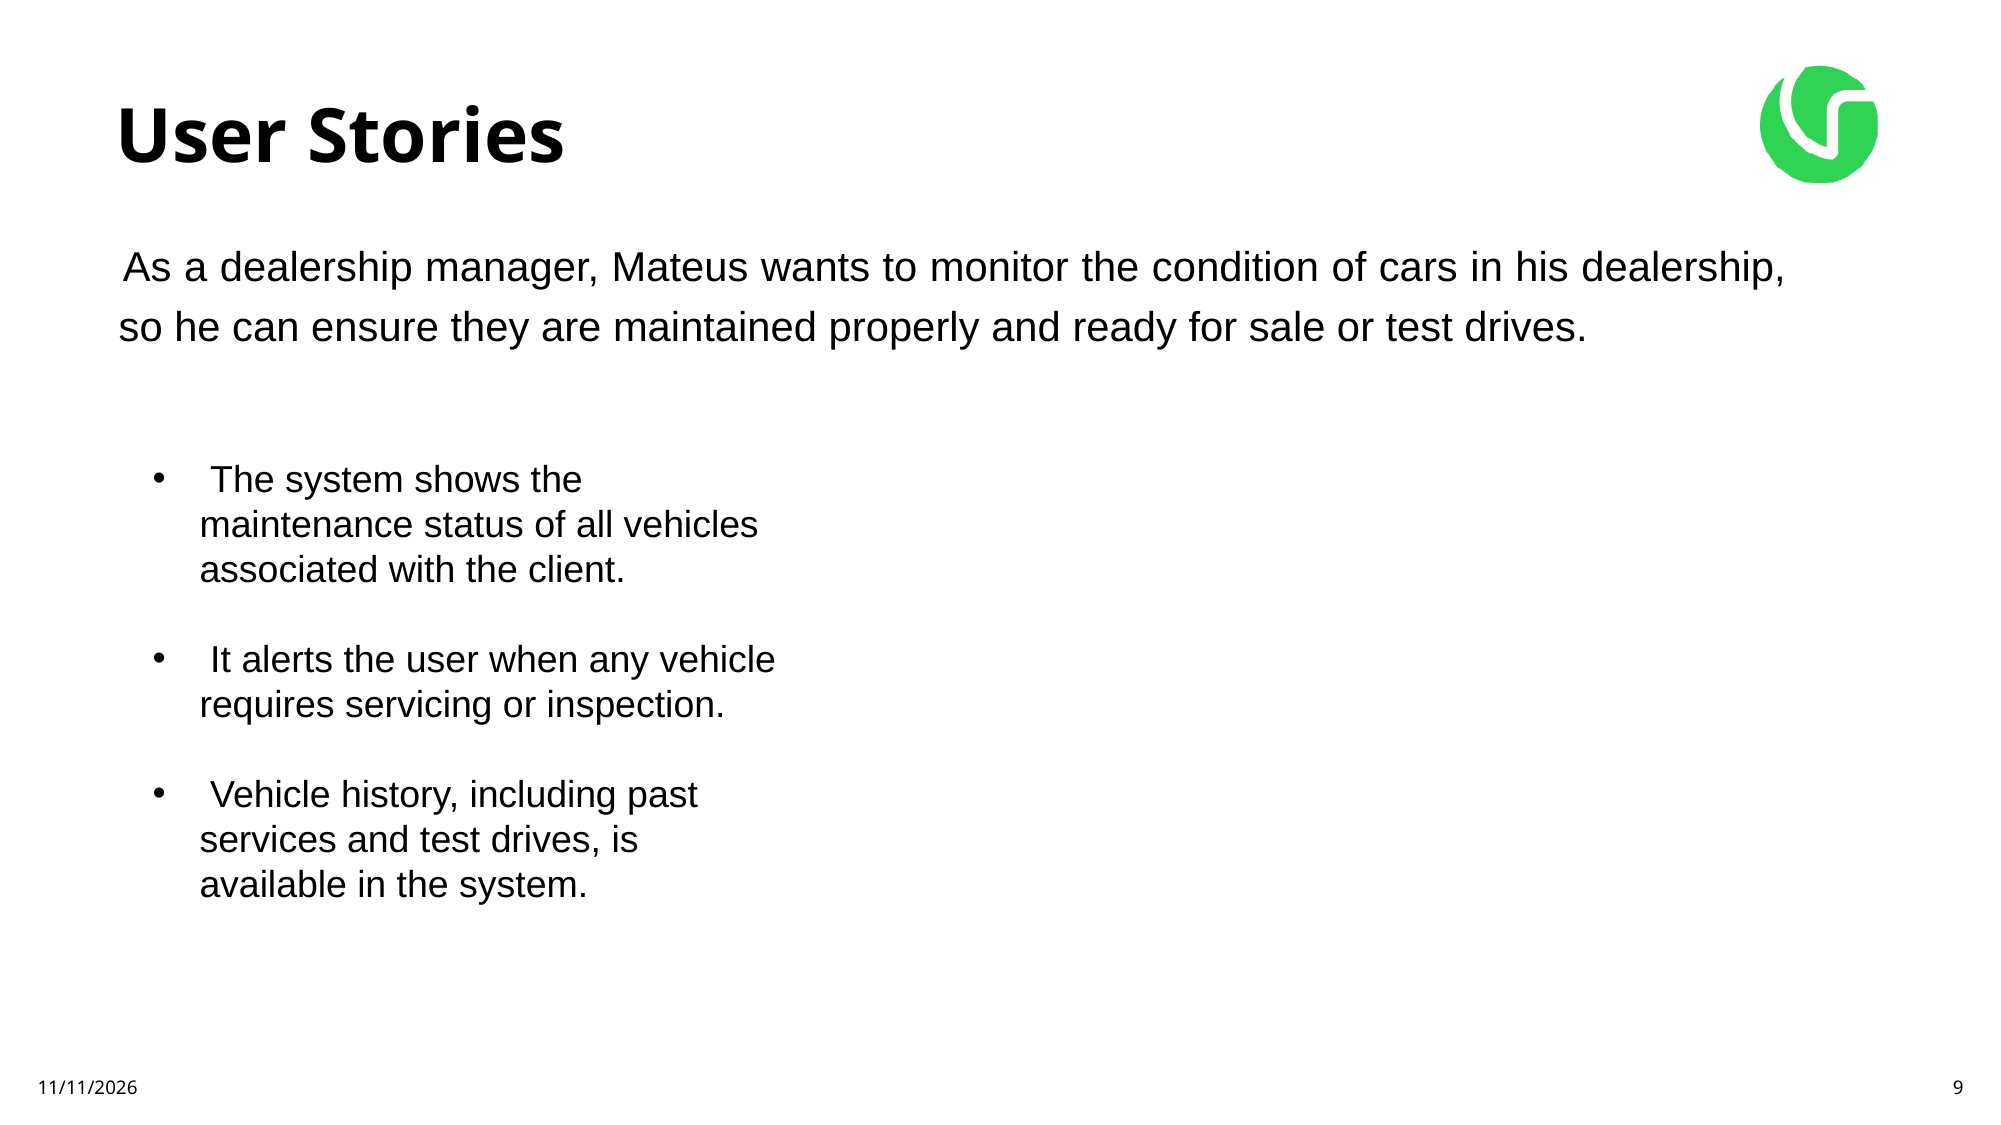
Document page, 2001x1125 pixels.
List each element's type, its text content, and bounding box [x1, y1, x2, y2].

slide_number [22, 1058, 596, 1119]
text_box The system shows the maintenance status of all vehicles associated with the client. It alerts the user when any vehicle requires servicing or inspection. Vehicle history, including past services and test drives, is available in the system. [137, 447, 802, 958]
slide_number 9 [1908, 1058, 1979, 1119]
title User Stories [100, 90, 1863, 276]
list As a dealership manager, Mateus wants to monitor the condition of cars in his dealership, so he can ensure they are maintained properly and ready for sale or test drives. [66, 221, 1802, 351]
picture [1760, 64, 1878, 183]
